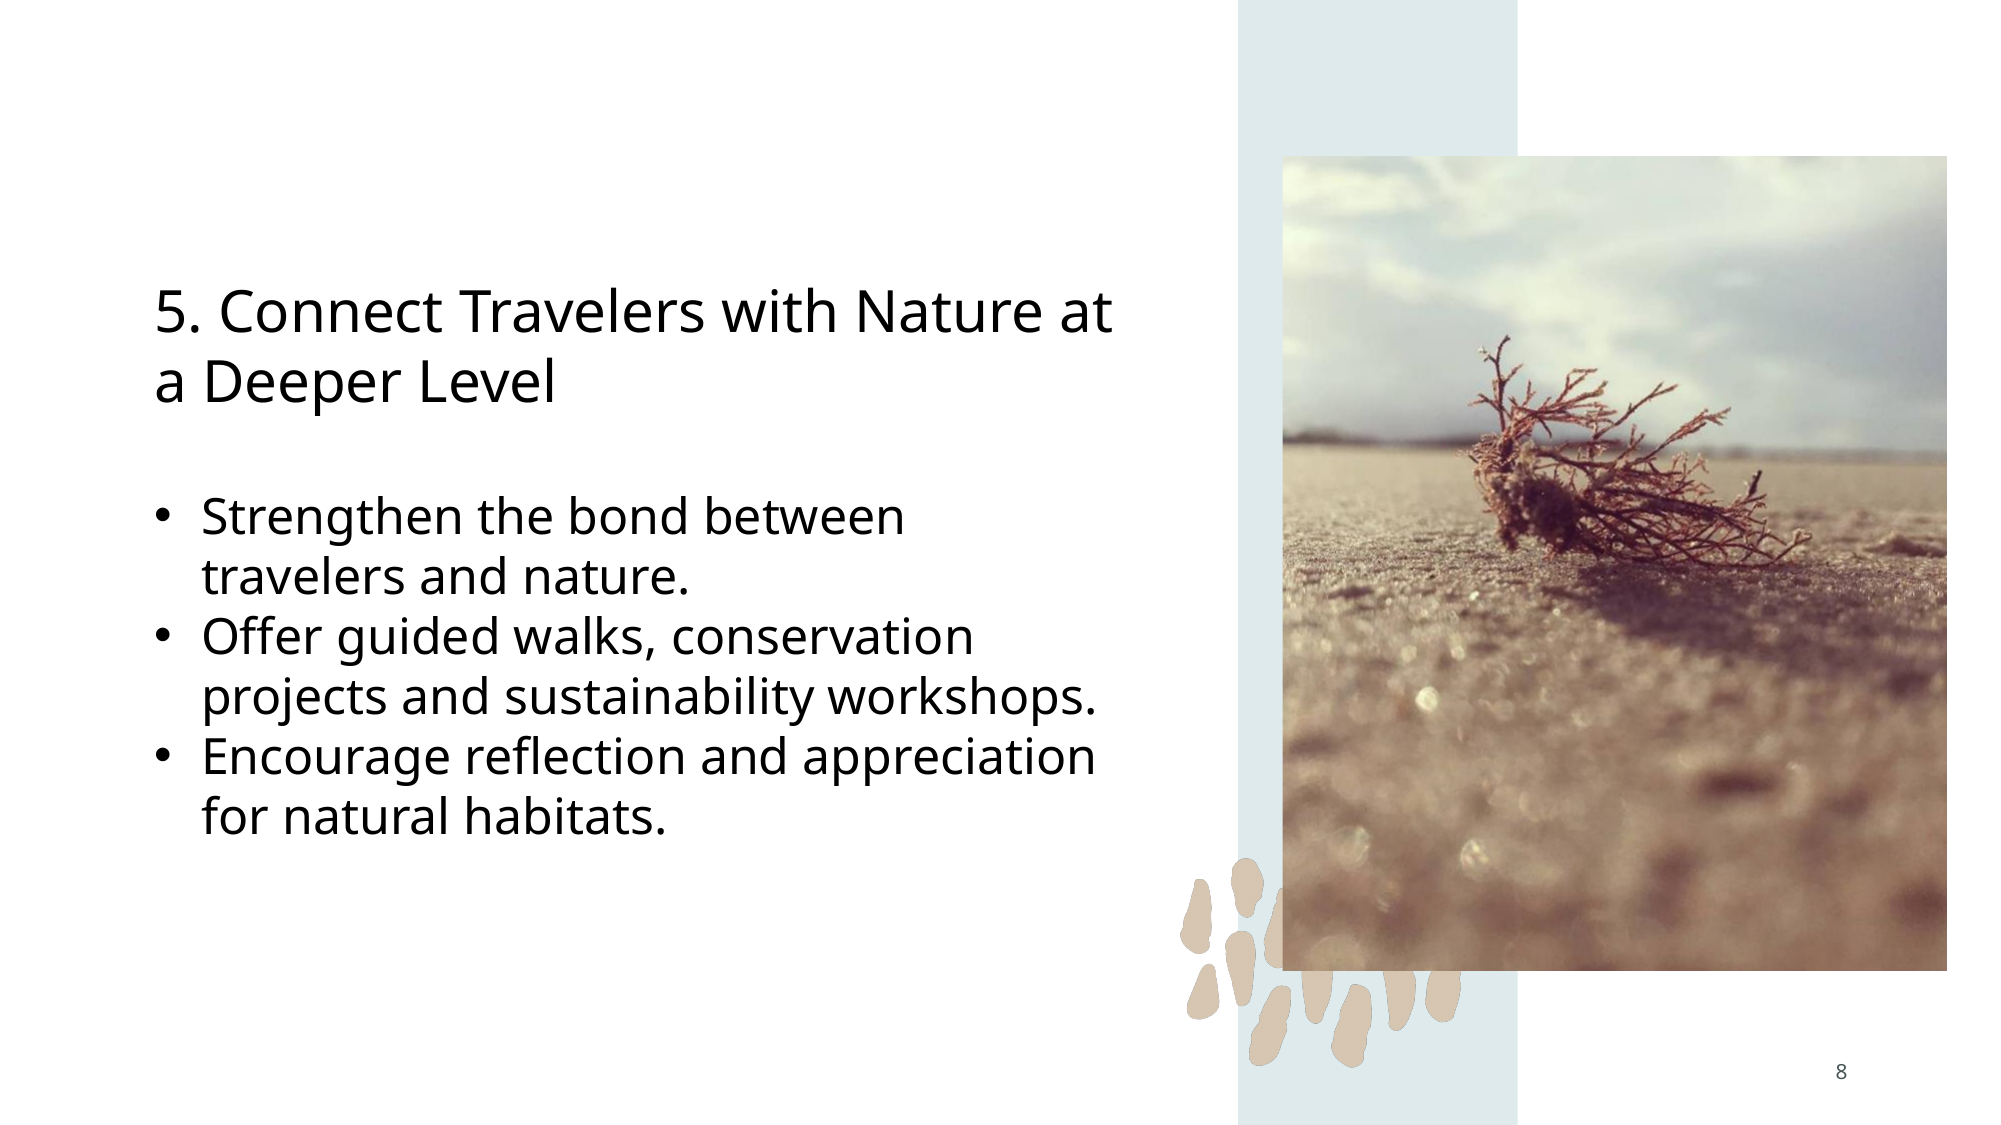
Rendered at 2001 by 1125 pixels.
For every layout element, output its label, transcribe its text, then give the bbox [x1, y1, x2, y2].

text_box 5. Connect Travelers with Nature at a Deeper Level Strengthen the bond between travelers and nature. Offer guided walks, conservation projects and sustainability workshops. Encourage reflection and appreciation for natural habitats. [139, 267, 1140, 852]
picture [1169, 155, 1947, 1079]
slide_number 8 [1412, 1042, 1863, 1103]
